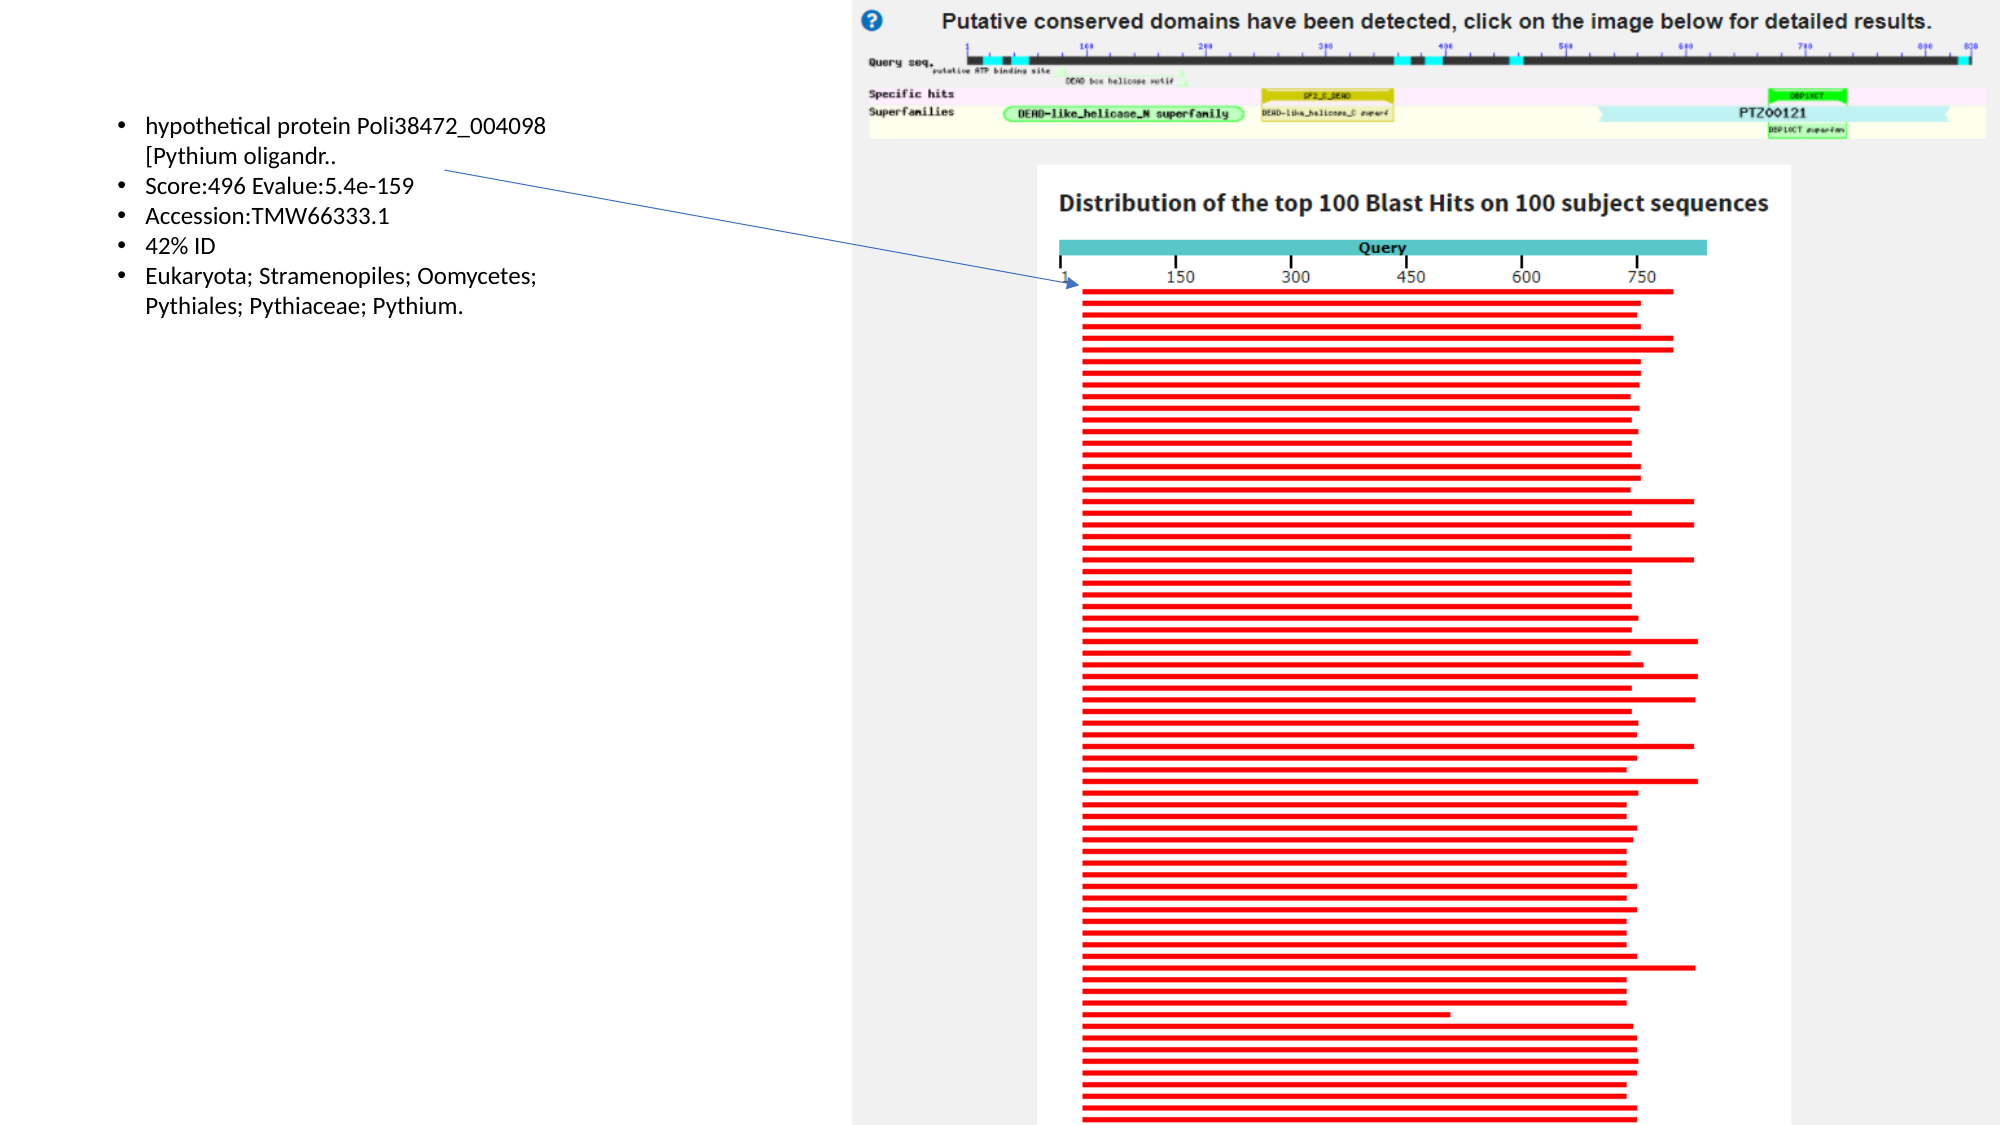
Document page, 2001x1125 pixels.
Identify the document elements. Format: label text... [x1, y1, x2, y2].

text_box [444, 170, 1080, 286]
picture [852, 0, 2000, 1125]
text_box hypothetical protein Poli38472_004098 [Pythium oligandr.. Score:496 Evalue:5.4e-159 Accession:TMW66333.1 42% ID Eukaryota; Stramenopiles; Oomycetes; Pythiales; Pythiaceae; Pythium. [102, 102, 652, 327]
